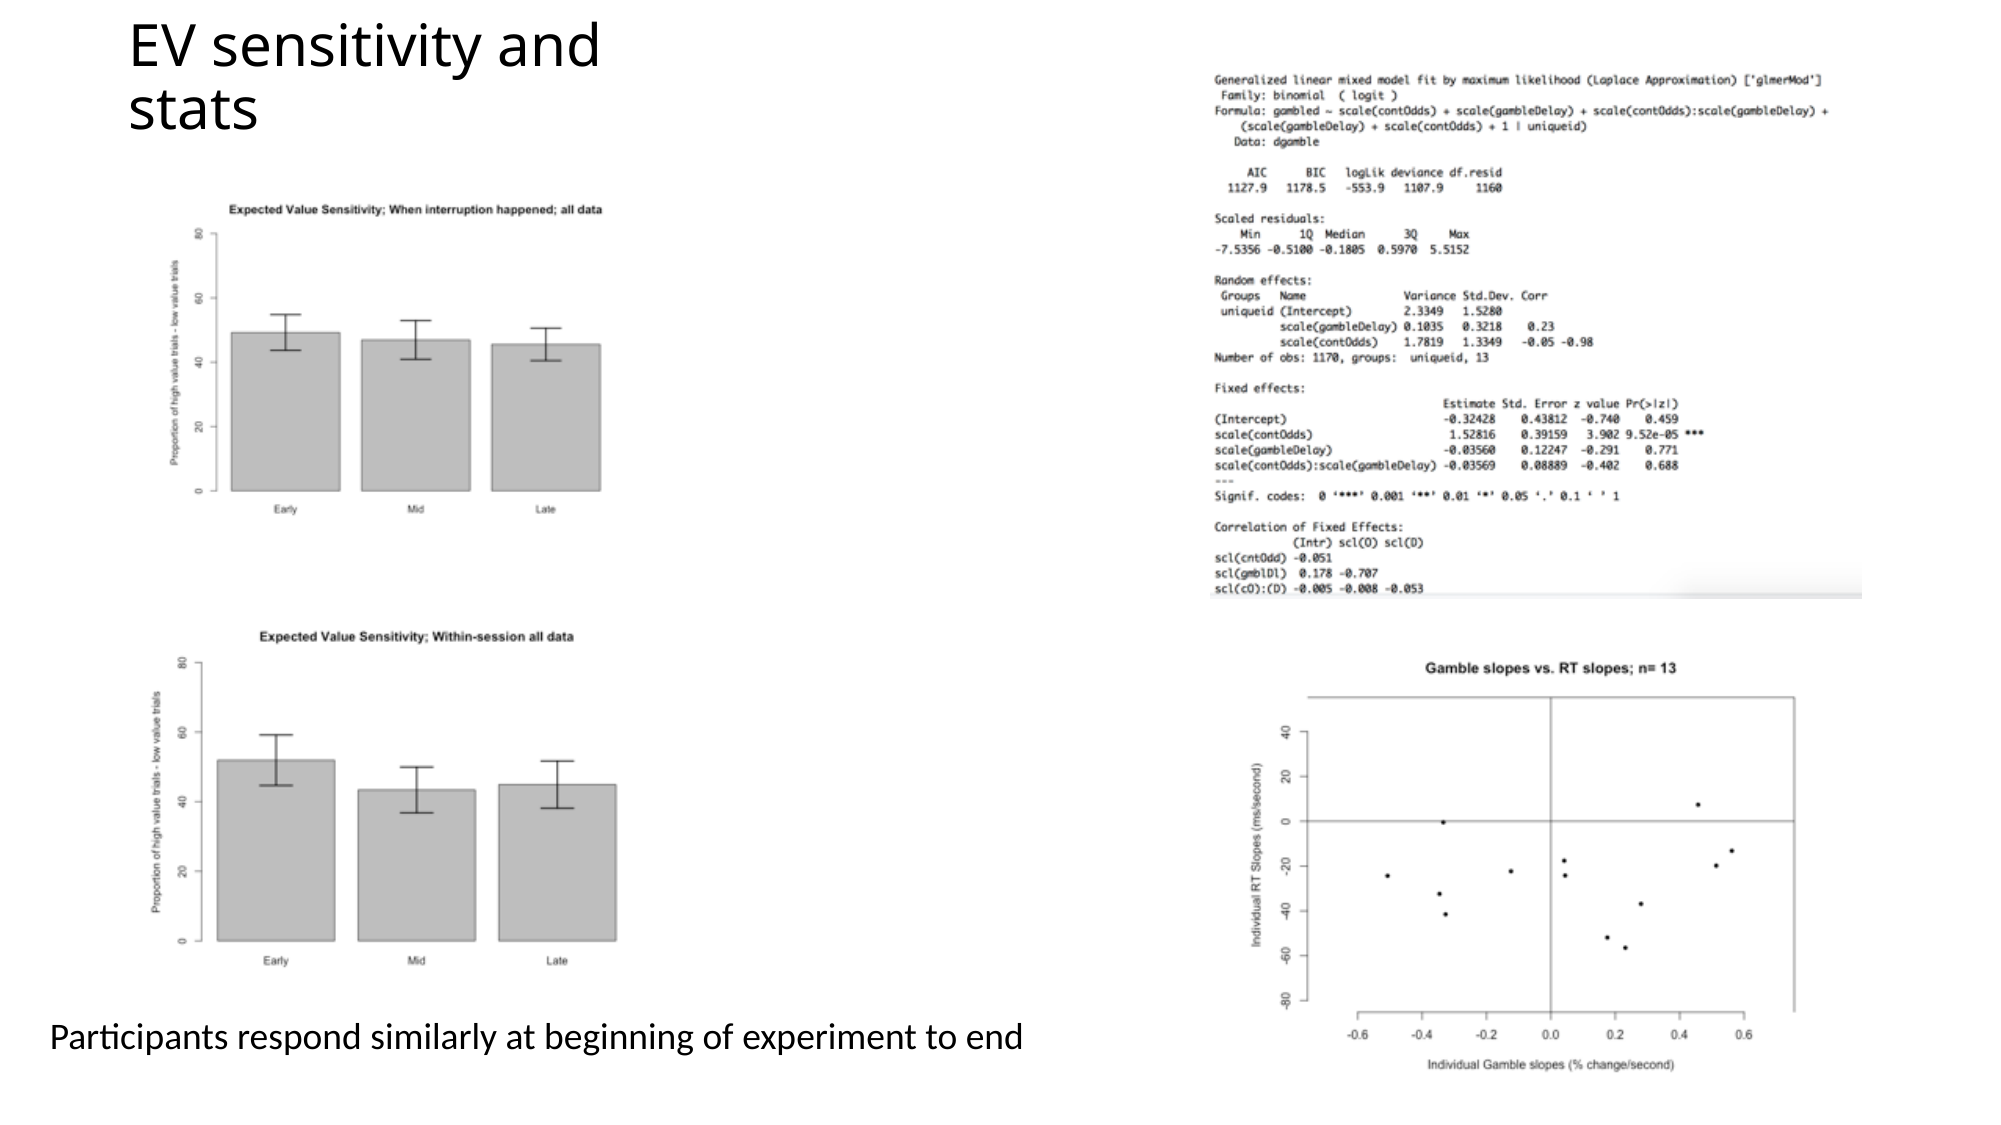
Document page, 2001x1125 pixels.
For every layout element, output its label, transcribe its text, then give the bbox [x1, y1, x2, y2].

picture [1210, 71, 1862, 599]
picture [1247, 637, 1826, 1088]
picture [167, 184, 641, 553]
text_box Participants respond similarly at beginning of experiment to end [35, 1004, 1041, 1110]
picture [148, 609, 660, 1008]
title EV sensitivity and stats [113, 0, 695, 160]
